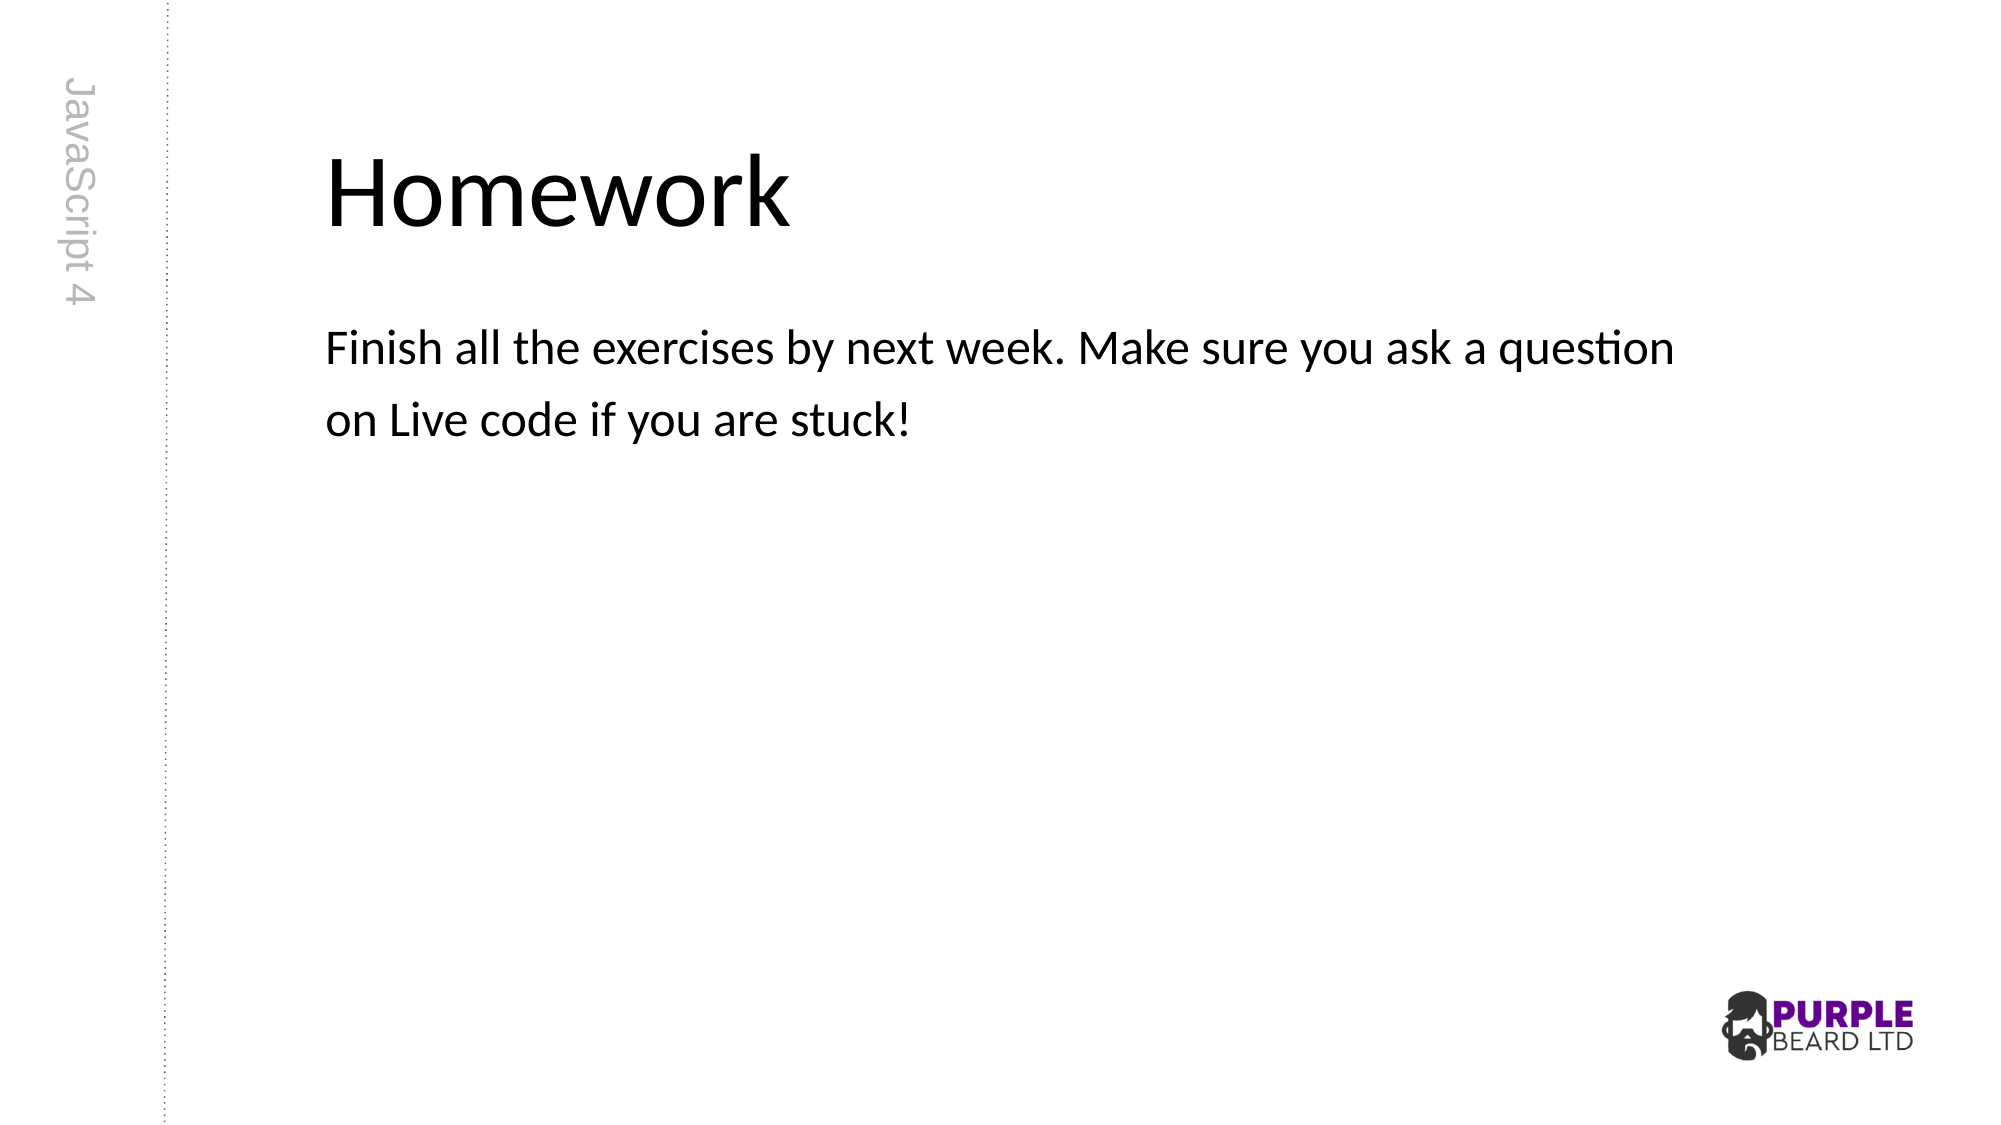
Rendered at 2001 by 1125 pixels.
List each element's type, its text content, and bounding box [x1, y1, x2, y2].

list Finish all the exercises by next week. Make sure you ask a question on Live code if you are stuck! [310, 295, 1702, 835]
title Homework [310, 114, 2000, 265]
picture [1701, 974, 1939, 1083]
